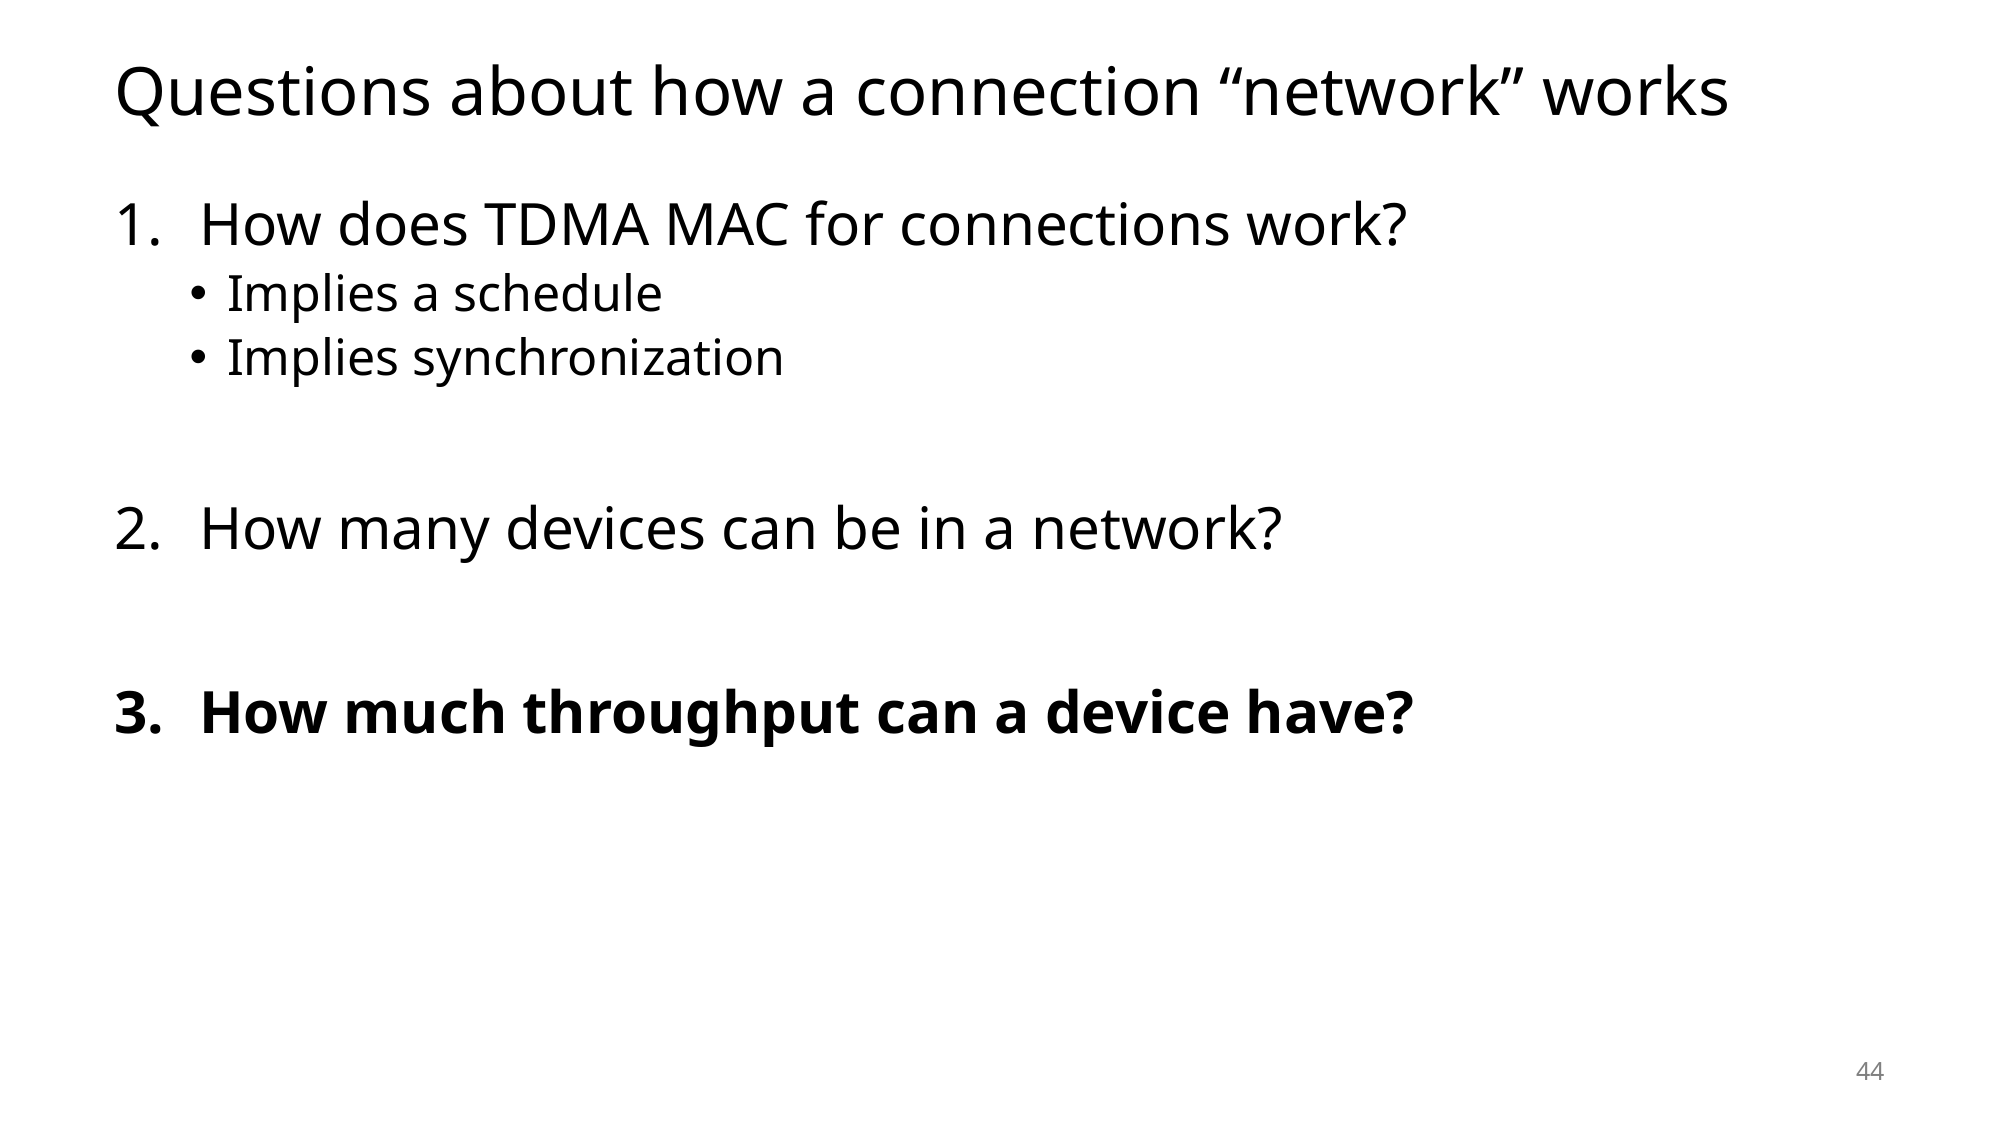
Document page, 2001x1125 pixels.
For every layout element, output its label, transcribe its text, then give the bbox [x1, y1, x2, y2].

title Questions about how a connection “network” works [99, 37, 1900, 150]
list How does TDMA MAC for connections work? Implies a schedule Implies synchronization How many devices can be in a network? How much throughput can a device have? [99, 187, 1900, 1013]
slide_number 44 [1749, 1042, 1900, 1103]
